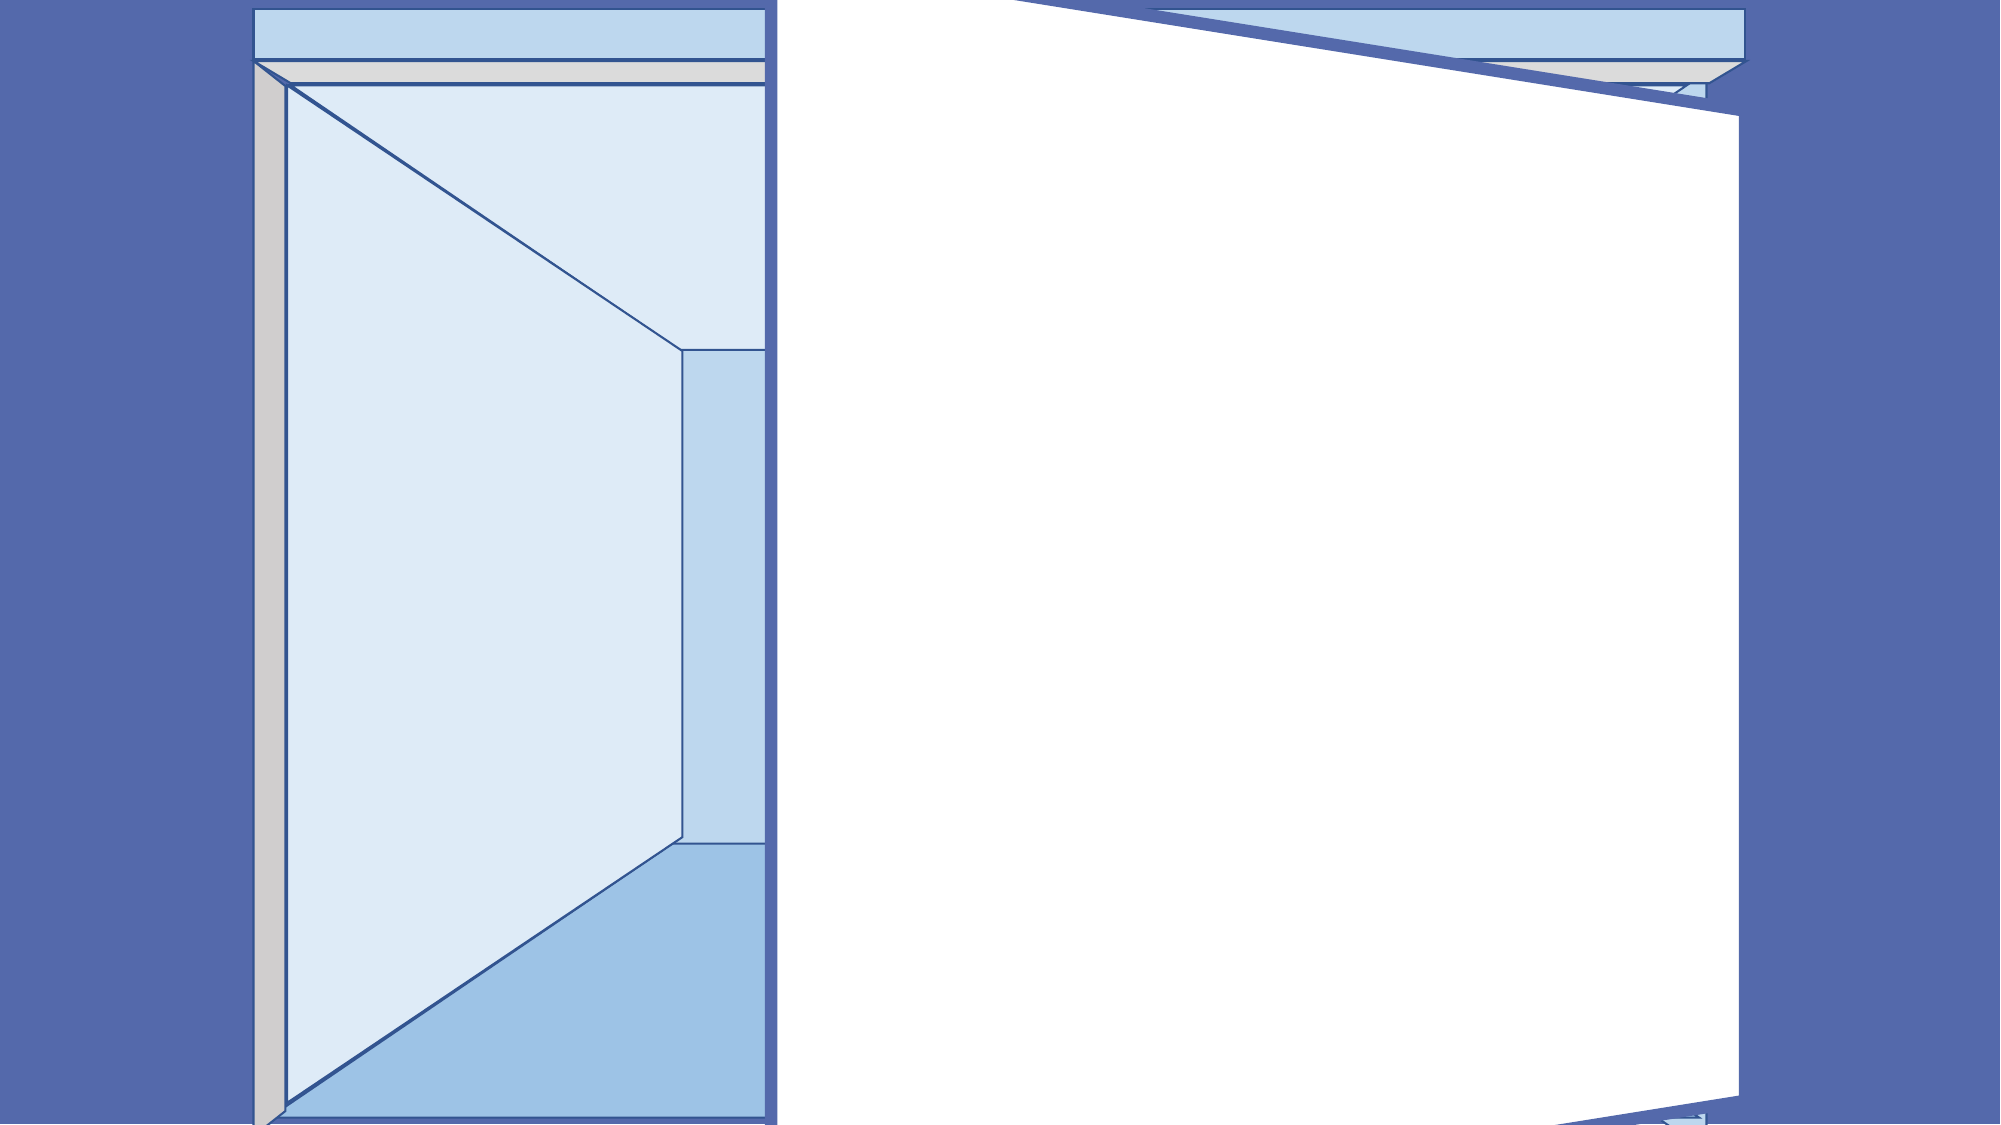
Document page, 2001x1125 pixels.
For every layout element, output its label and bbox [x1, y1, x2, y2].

text_box [770, 0, 1117, 9]
text_box [1067, 0, 2000, 1124]
text_box [253, 9, 1747, 1125]
text_box [0, 0, 770, 1124]
